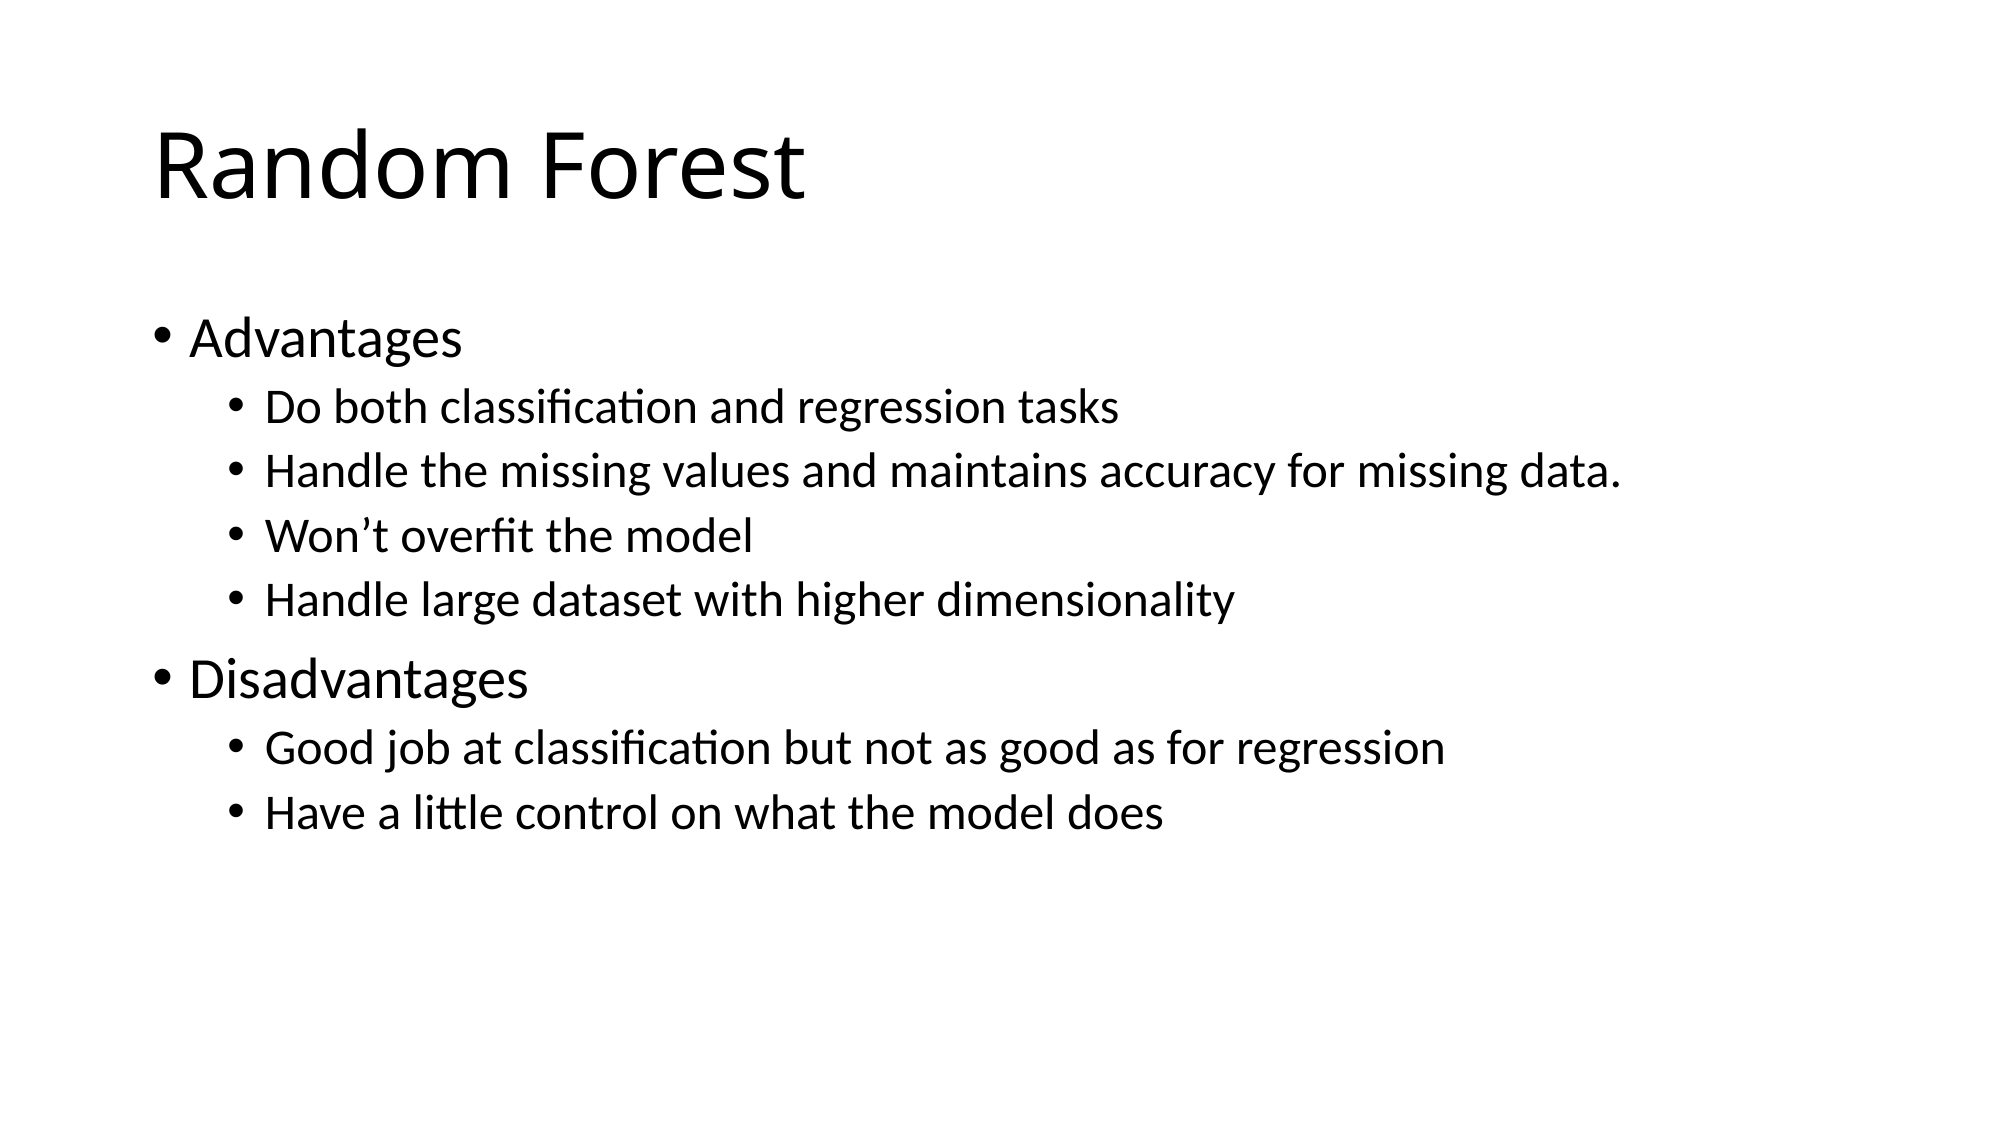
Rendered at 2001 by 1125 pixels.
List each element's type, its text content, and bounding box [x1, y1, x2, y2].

list Advantages Do both classification and regression tasks Handle the missing values and maintains accuracy for missing data. Won’t overfit the model Handle large dataset with higher dimensionality Disadvantages Good job at classification but not as good as for regression Have a little control on what the model does [137, 299, 1835, 1014]
title Random Forest [137, 59, 1863, 278]
